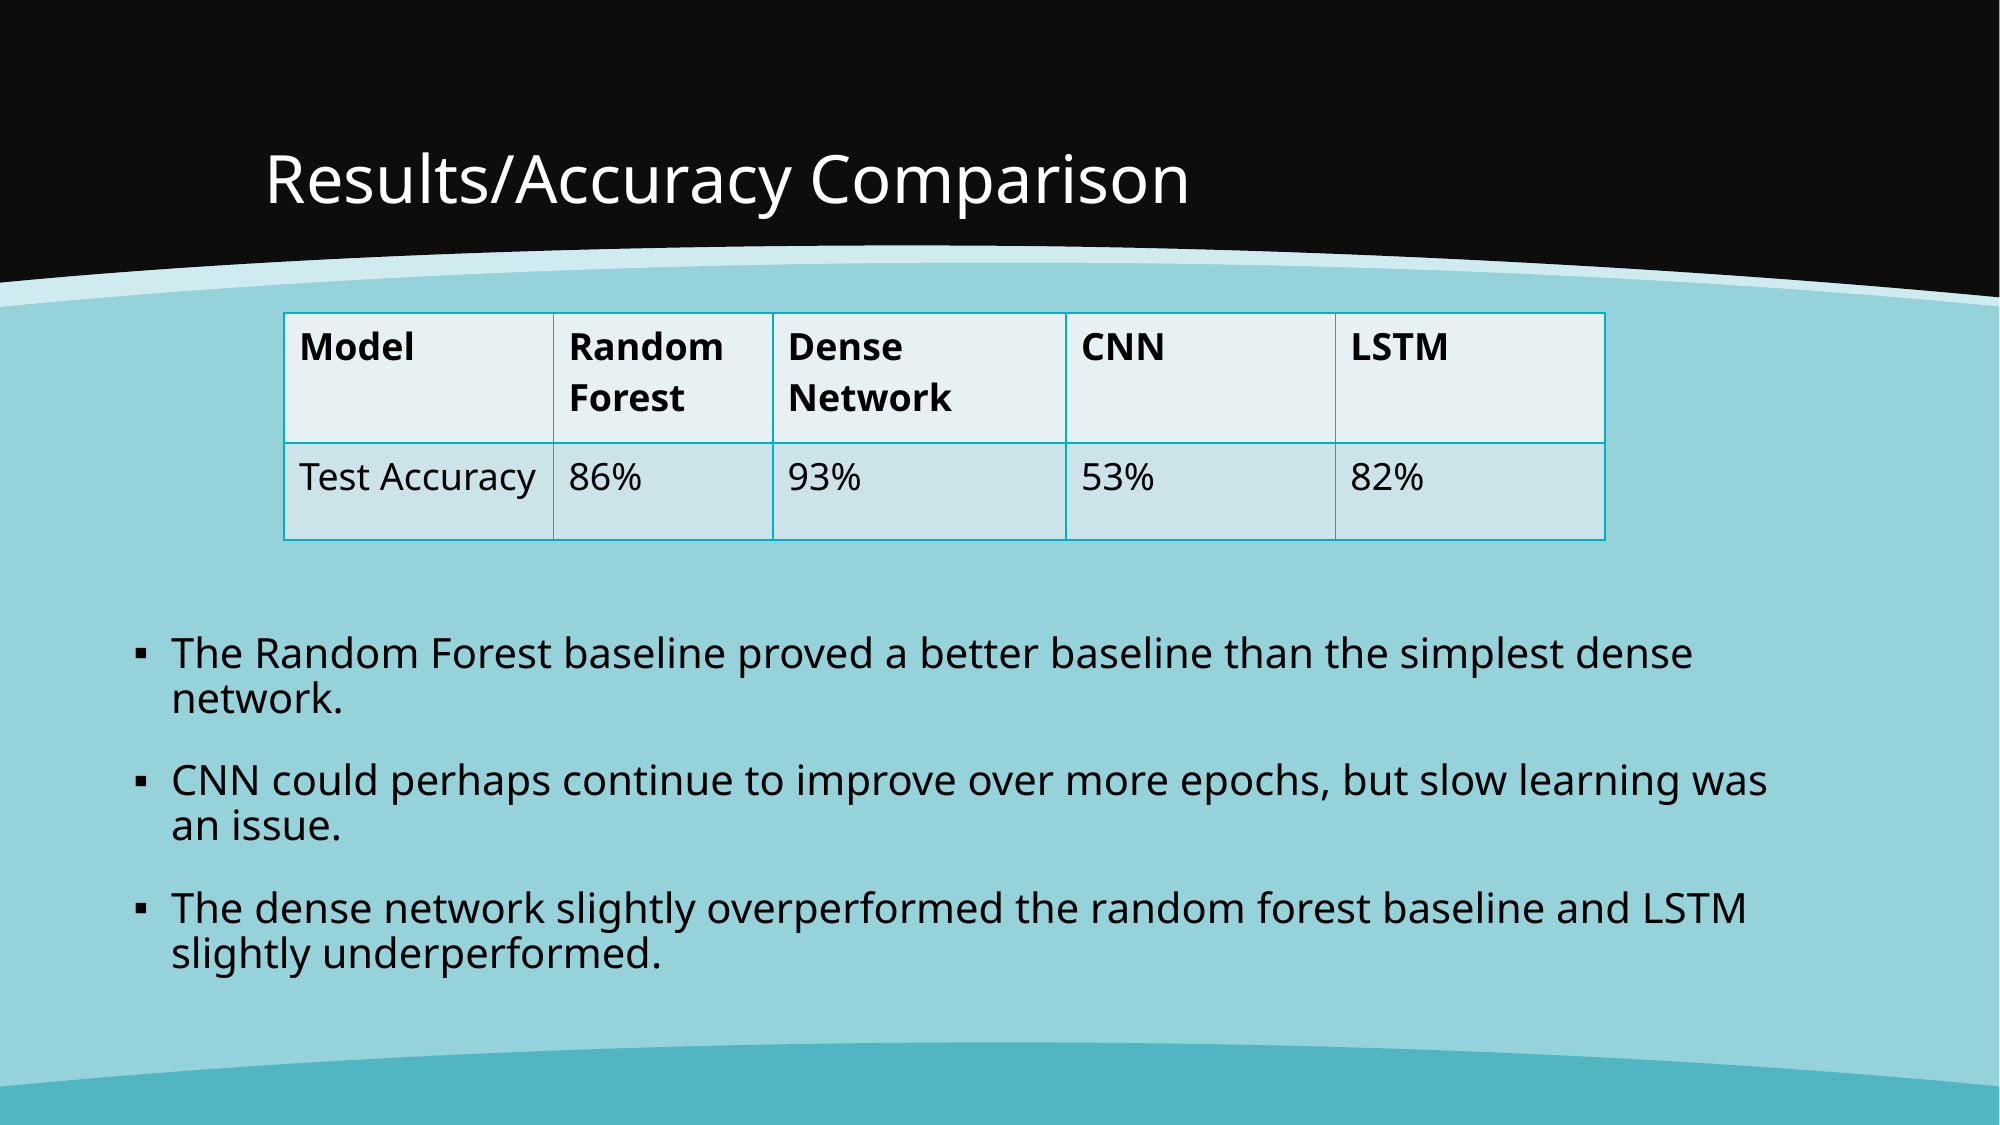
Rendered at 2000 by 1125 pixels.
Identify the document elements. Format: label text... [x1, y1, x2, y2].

table_header LSTM [1336, 314, 1604, 442]
table_cell 93% [774, 444, 1065, 539]
table_cell 86% [554, 444, 772, 539]
table_cell 53% [1067, 444, 1335, 539]
table_cell 82% [1336, 444, 1604, 539]
title Results/Accuracy Comparison [249, 45, 1750, 225]
table_cell Test Accuracy [285, 444, 553, 539]
table_header Dense Network [774, 314, 1065, 442]
list The Random Forest baseline proved a better baseline than the simplest dense network. CNN could perhaps continue to improve over more epochs, but slow learning was an issue. The dense network slightly overperformed the random forest baseline and LSTM slightly underperformed. [118, 624, 1806, 997]
table_header CNN [1067, 314, 1335, 442]
table_header Model [285, 314, 553, 442]
table_header Random Forest [554, 314, 772, 442]
